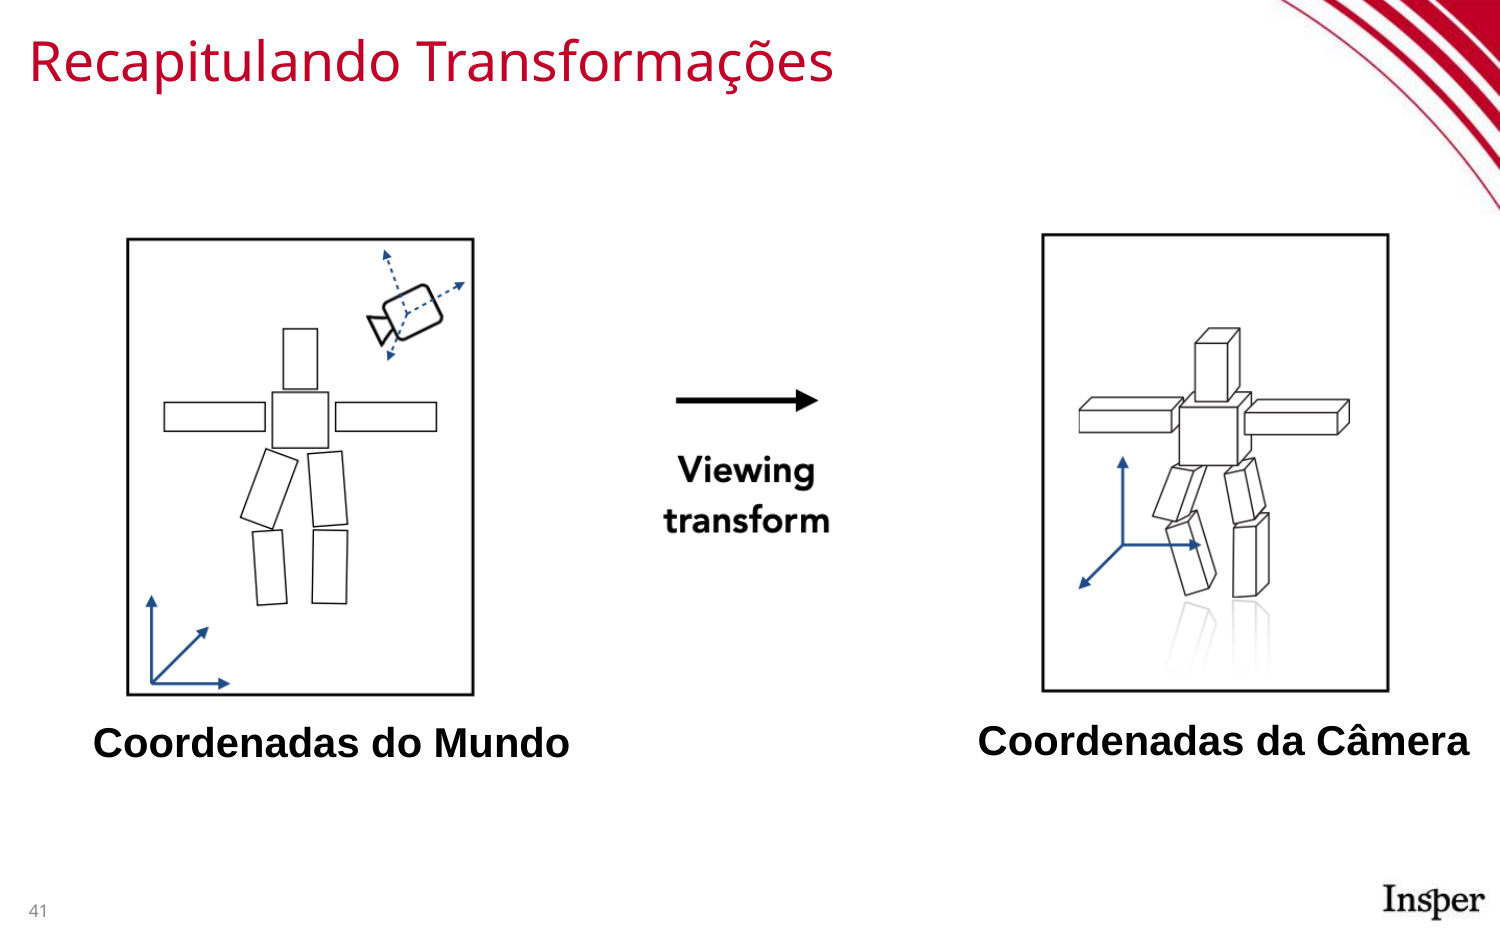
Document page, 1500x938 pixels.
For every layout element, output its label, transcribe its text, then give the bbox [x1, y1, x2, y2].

text_box Coordenadas do Mundo [77, 708, 591, 774]
title Recapitulando Transformações [13, 18, 1397, 104]
slide_number 41 [0, 887, 78, 938]
picture [124, 0, 1500, 938]
text_box Coordenadas da Câmera [962, 706, 1489, 772]
